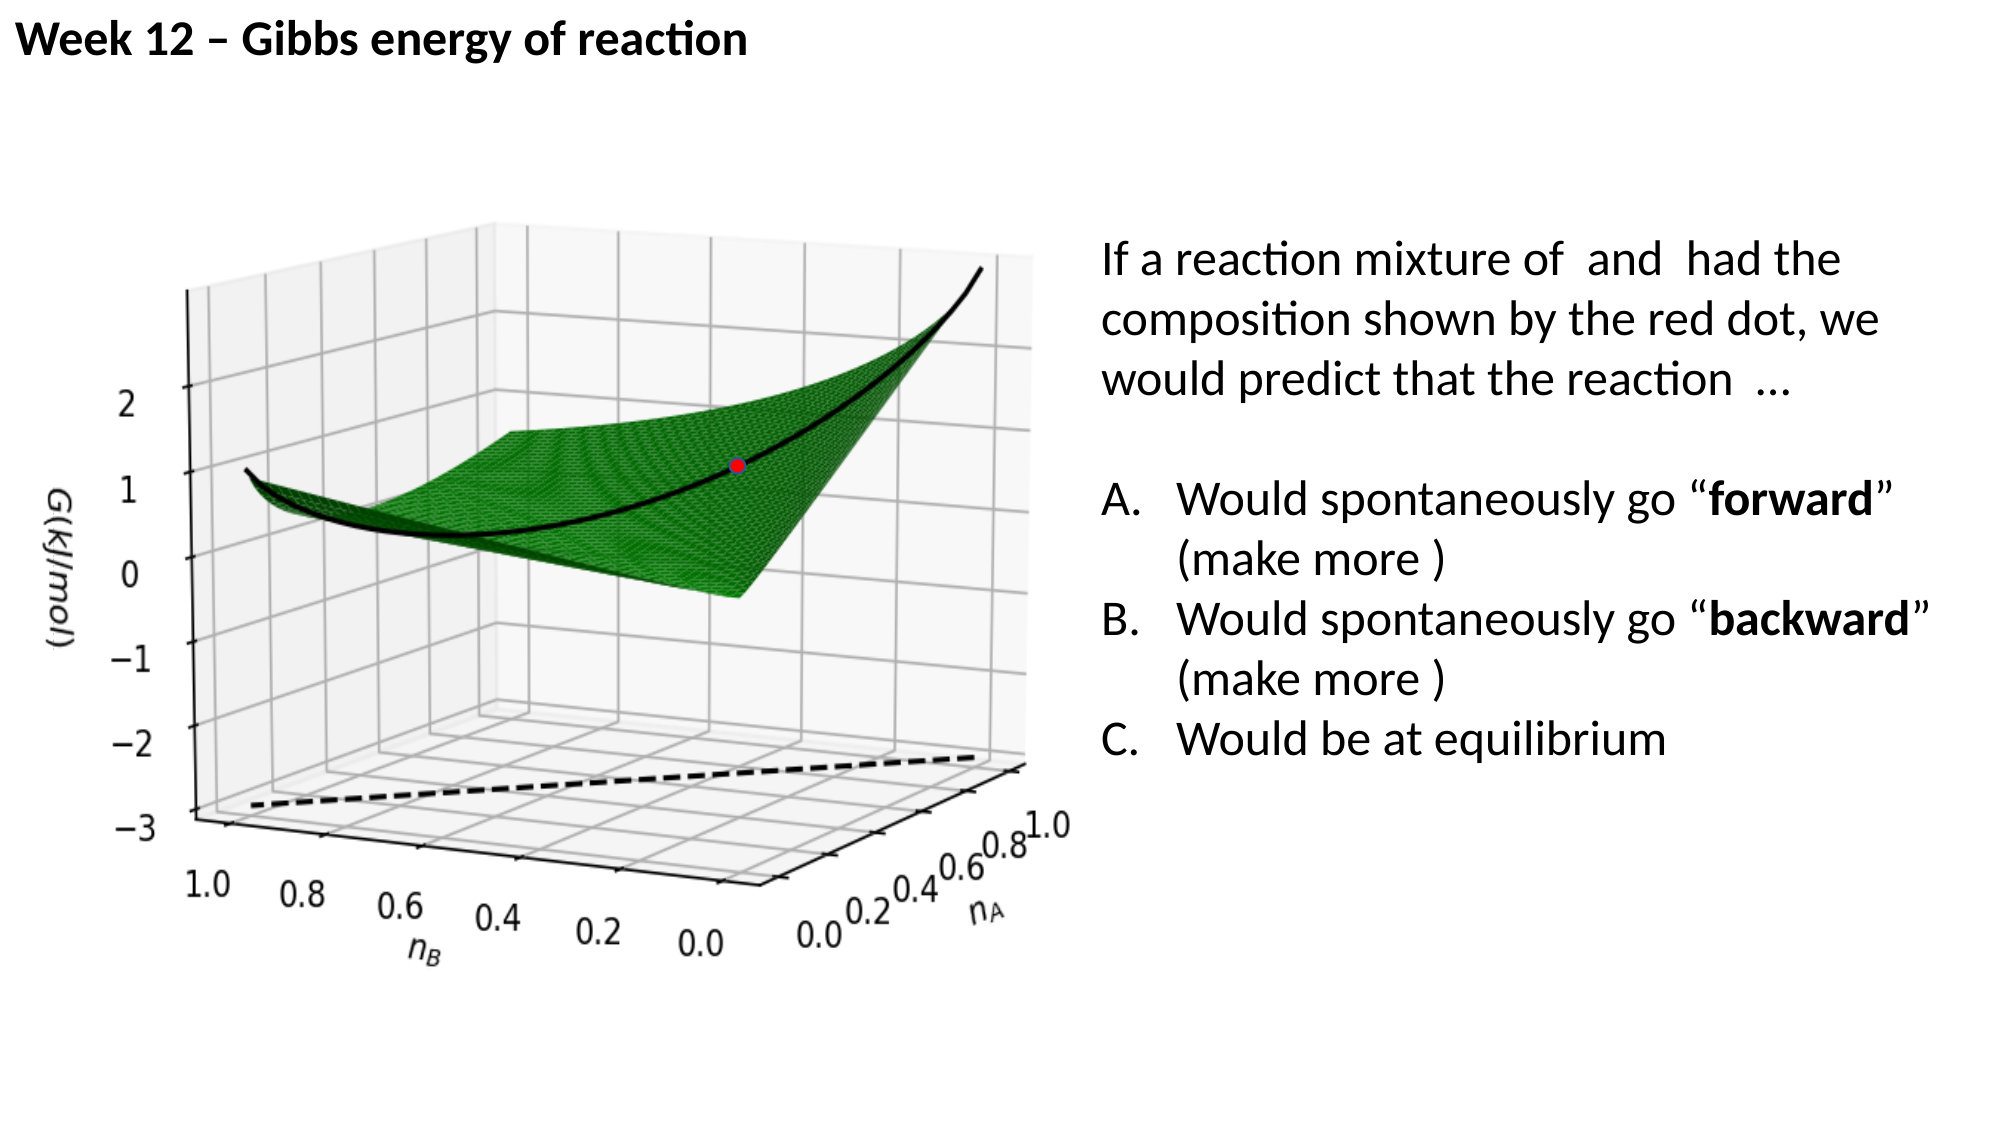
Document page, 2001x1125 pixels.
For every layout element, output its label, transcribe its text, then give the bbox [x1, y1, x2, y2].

text_box Week 12 – Gibbs energy of reaction [0, 0, 1947, 73]
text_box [29, 184, 1084, 986]
